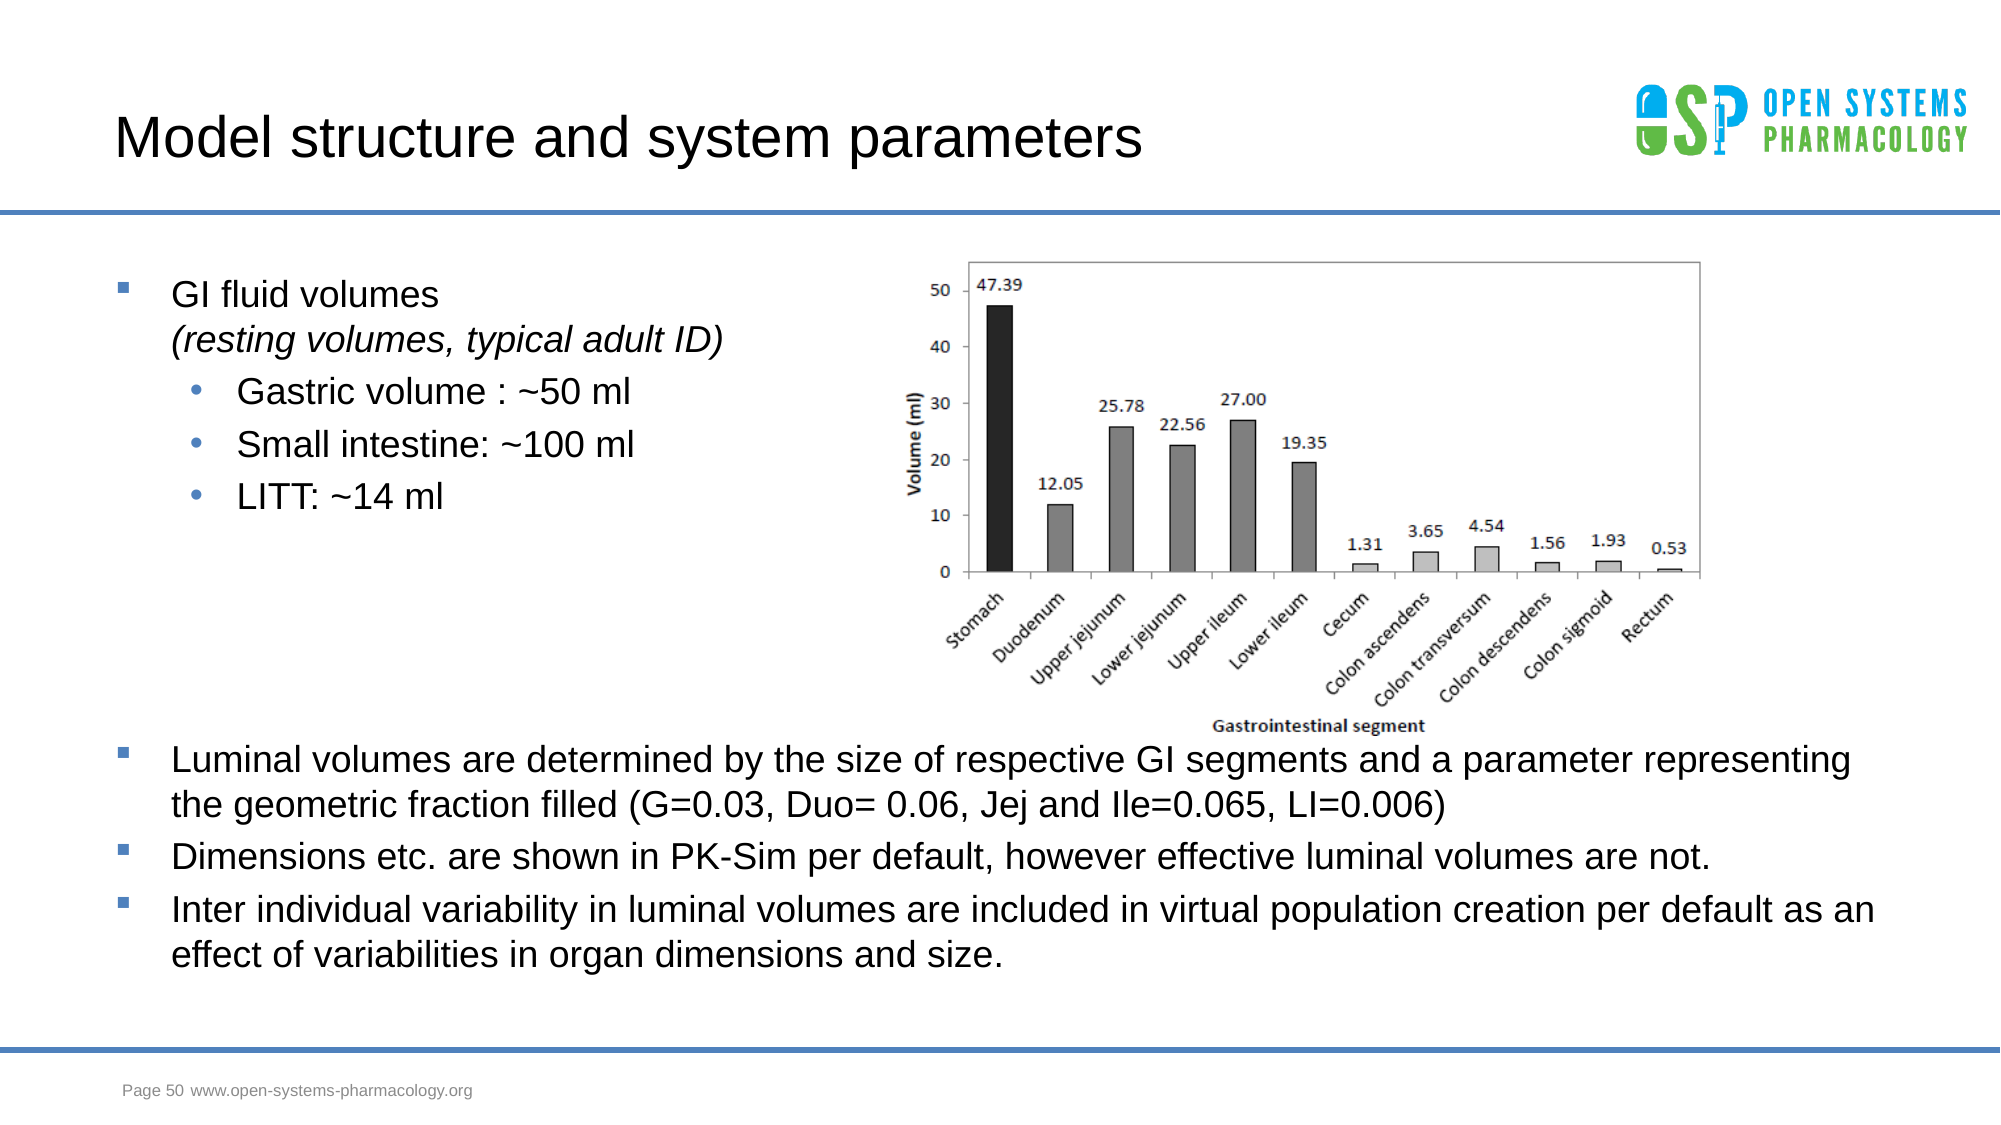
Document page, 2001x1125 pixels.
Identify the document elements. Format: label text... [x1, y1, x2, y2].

footer www.open-systems-pharmacology.org [190, 1053, 1504, 1125]
picture [899, 250, 1711, 736]
list GI fluid volumes (resting volumes, typical adult ID) Gastric volume : ~50 ml Small intestine: ~100 ml LITT: ~14 ml Luminal volumes are determined by the size of respective GI segments and a parameter representing the geometric fraction filled (G=0.03, Duo= 0.06, Jej and Ile=0.065, LI=0.006) Dimensions etc. are shown in PK-Sim per default, however effective luminal volumes are not. Inter individual variability in luminal volumes are included in virtual population creation per default as an effect of variabilities in organ dimensions and size. [99, 262, 1900, 1005]
slide_number Page 50 [79, 1053, 185, 1125]
title Model structure and system parameters [99, 45, 1599, 224]
picture [1622, 71, 1984, 169]
